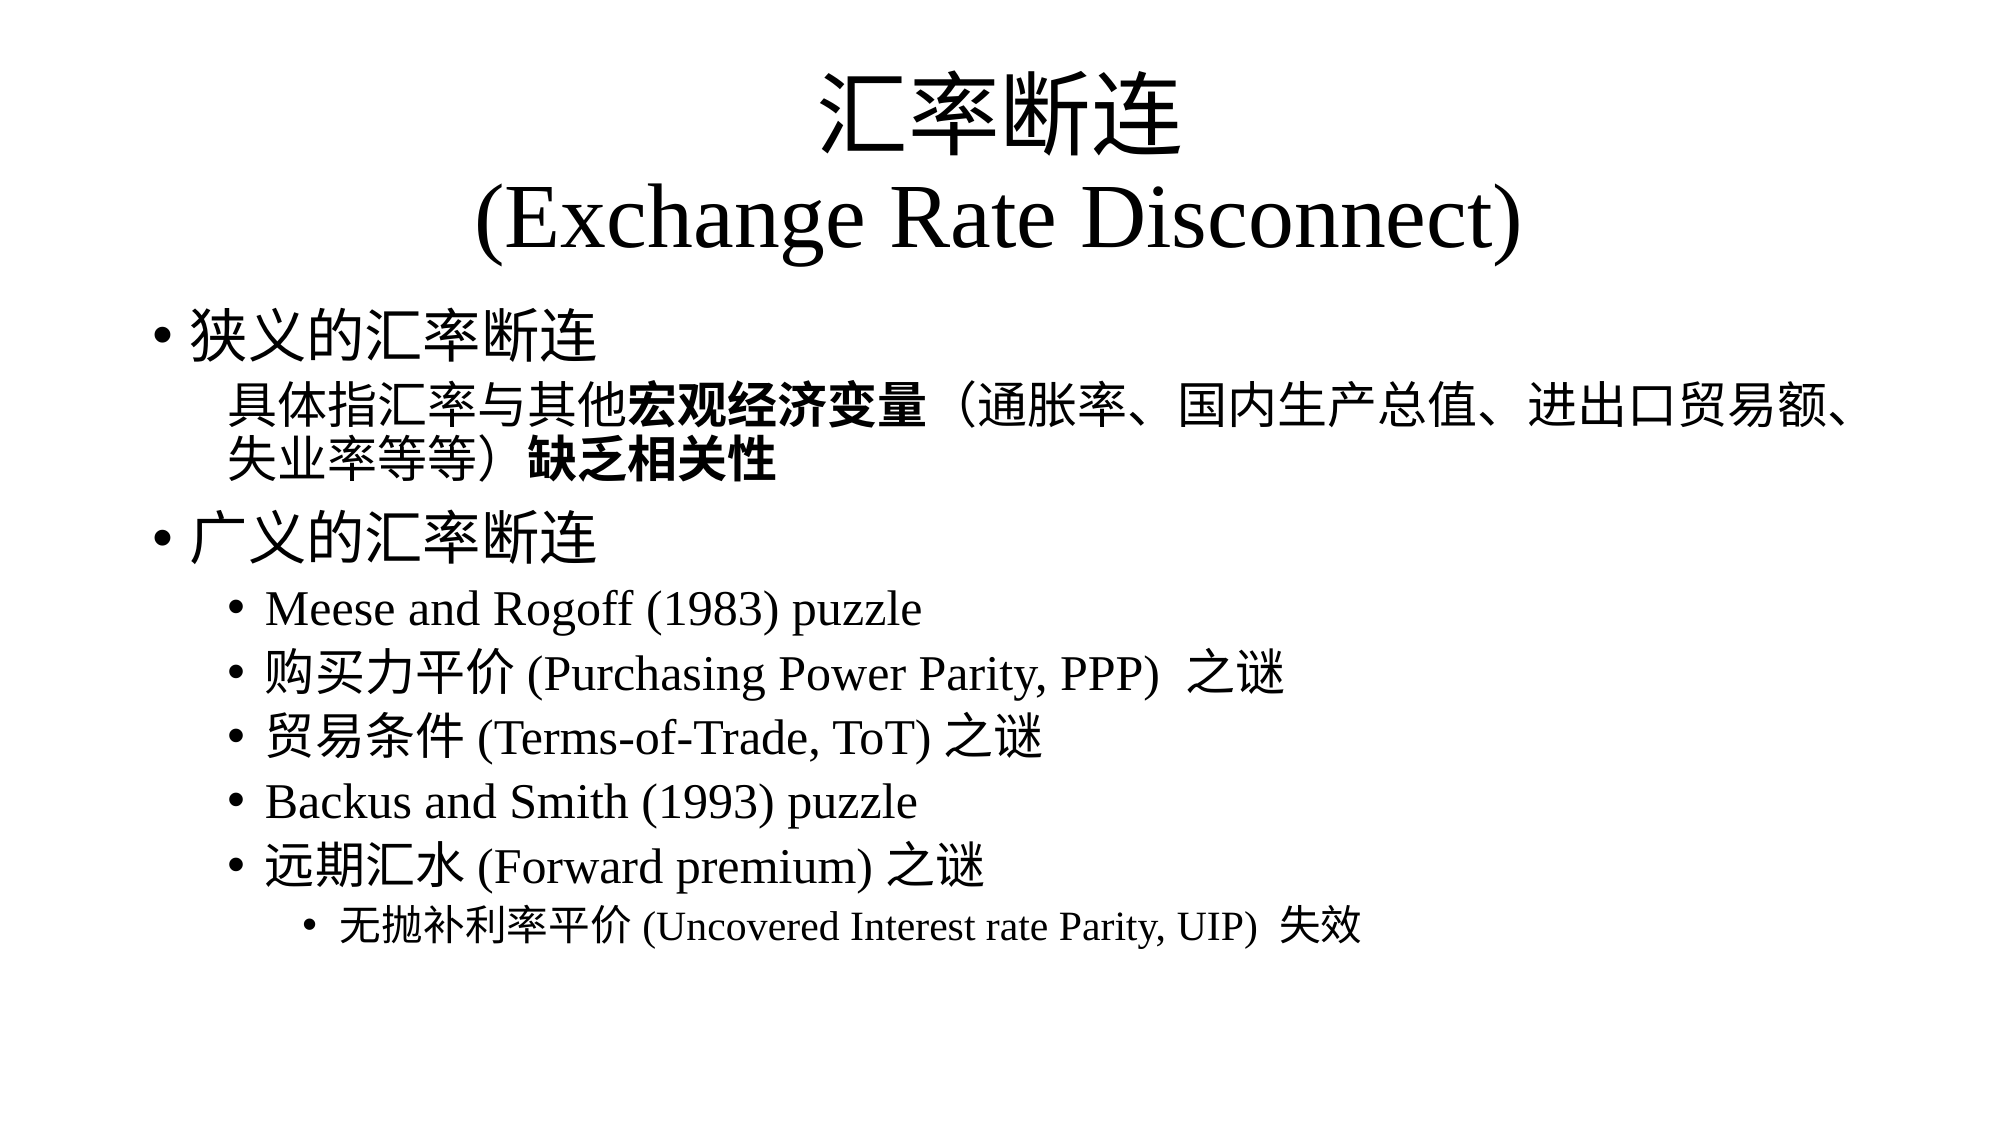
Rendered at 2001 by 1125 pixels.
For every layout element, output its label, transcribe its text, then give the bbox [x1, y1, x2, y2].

list 狭义的汇率断连 具体指汇率与其他宏观经济变量（通胀率、国内生产总值、进出口贸易额、失业率等等）缺乏相关性 广义的汇率断连 Meese and Rogoff (1983) puzzle 购买力平价(Purchasing Power Parity, PPP) 之谜 贸易条件(Terms-of-Trade, ToT)之谜 Backus and Smith (1993) puzzle 远期汇水(Forward premium)之谜 无抛补利率平价(Uncovered Interest rate Parity, UIP) 失效 [137, 299, 1863, 1014]
title 汇率断连 (Exchange Rate Disconnect) [137, 59, 1863, 278]
